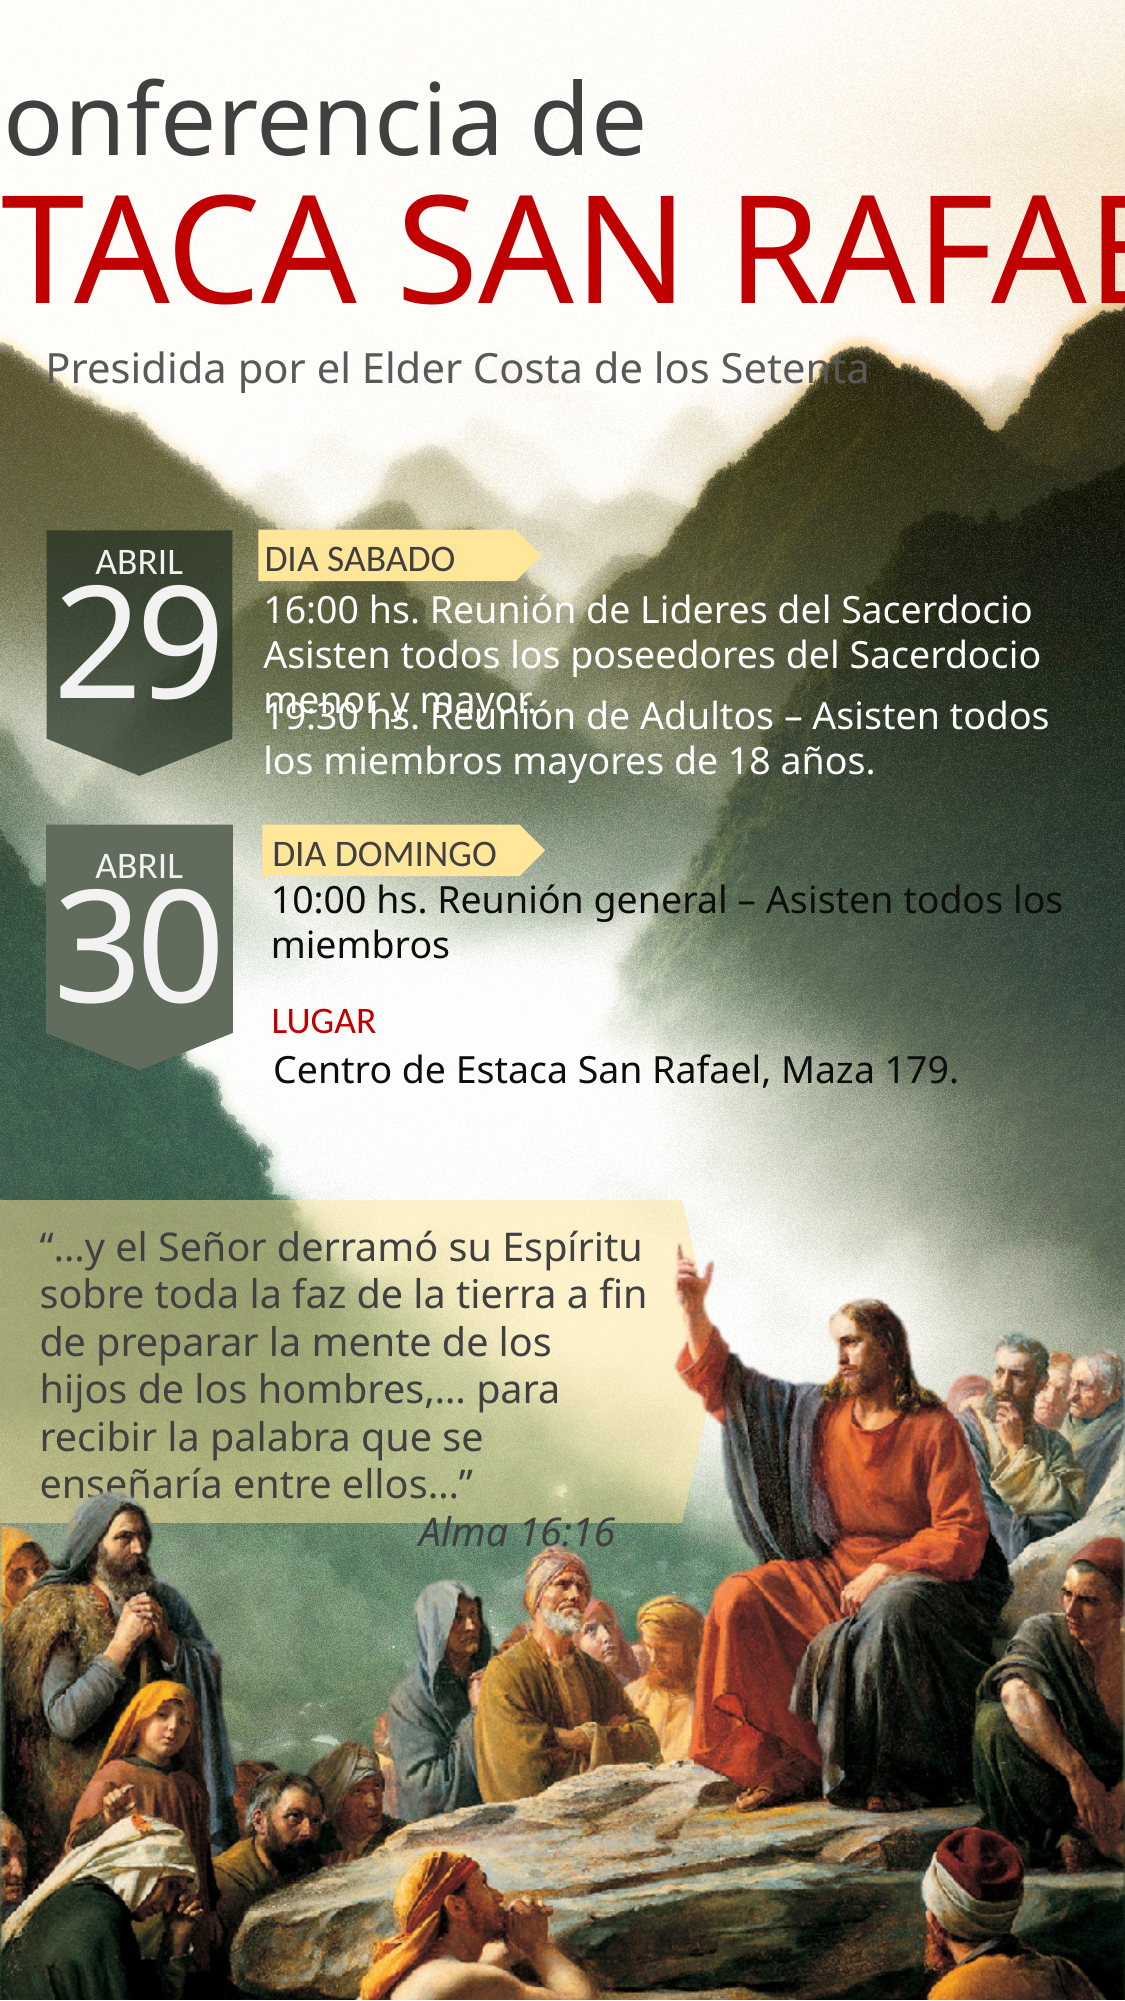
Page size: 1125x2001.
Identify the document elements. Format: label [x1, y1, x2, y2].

picture [0, 0, 1125, 2000]
text_box [24, 47, 1085, 401]
